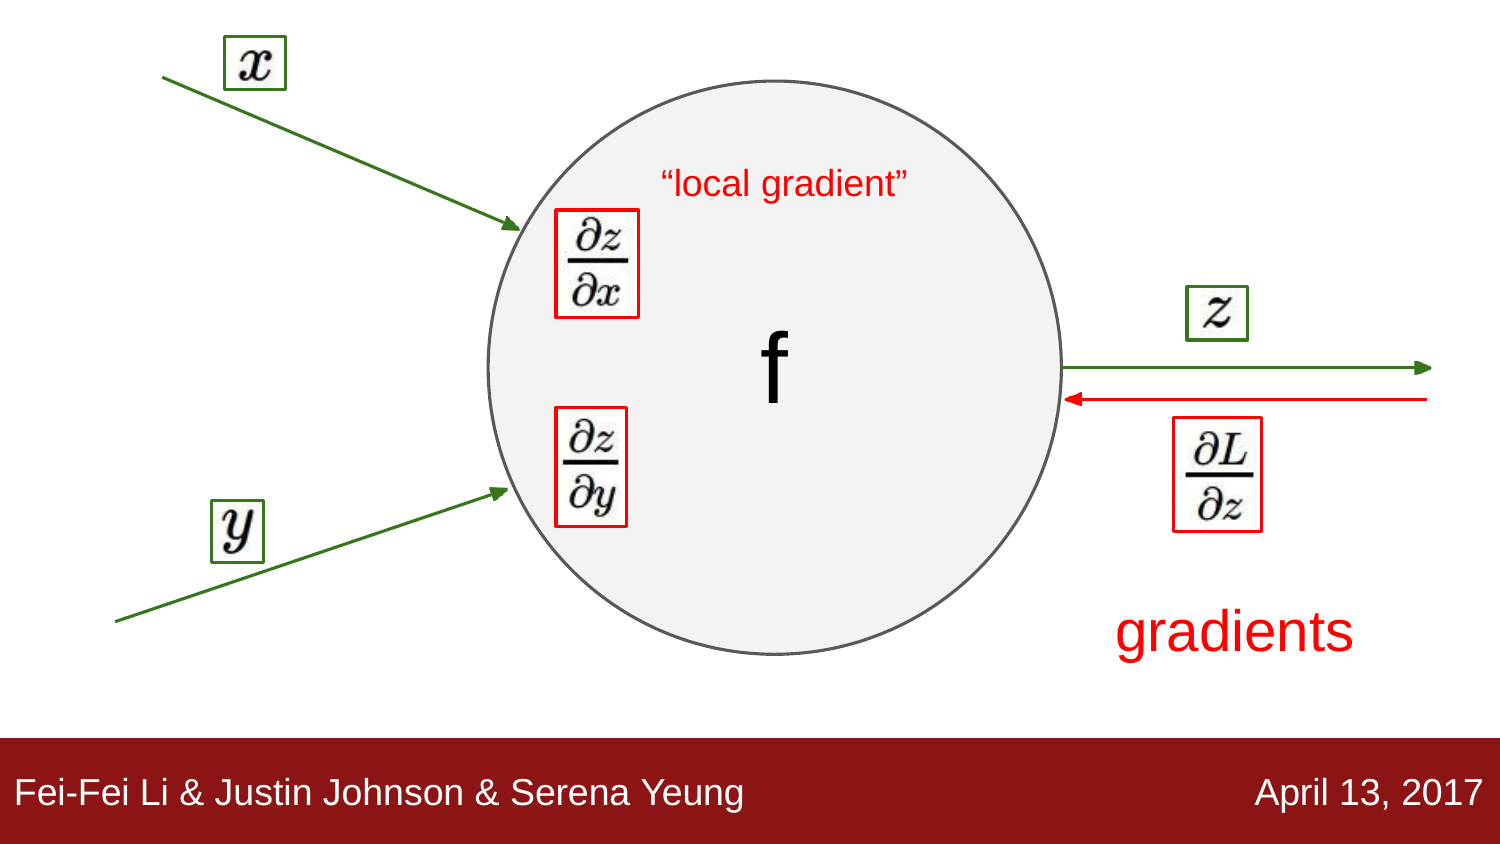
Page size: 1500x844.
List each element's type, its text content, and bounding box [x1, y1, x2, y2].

text_box [1173, 417, 1262, 532]
text_box [555, 210, 639, 318]
text_box [501, 216, 520, 231]
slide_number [1252, 769, 1488, 844]
text_box [1414, 361, 1432, 375]
text_box [211, 500, 264, 563]
text_box [488, 81, 1062, 655]
text_box [224, 36, 286, 90]
title f [709, 301, 791, 445]
text_box “local gradient” [659, 157, 912, 205]
text_box [489, 487, 508, 501]
text_box [1187, 286, 1248, 340]
footer Fei-Fei Li & Justin Johnson & Serena Yeung [11, 769, 753, 844]
text_box [556, 407, 627, 527]
text_box gradients [1113, 591, 1358, 664]
text_box [1064, 392, 1082, 406]
